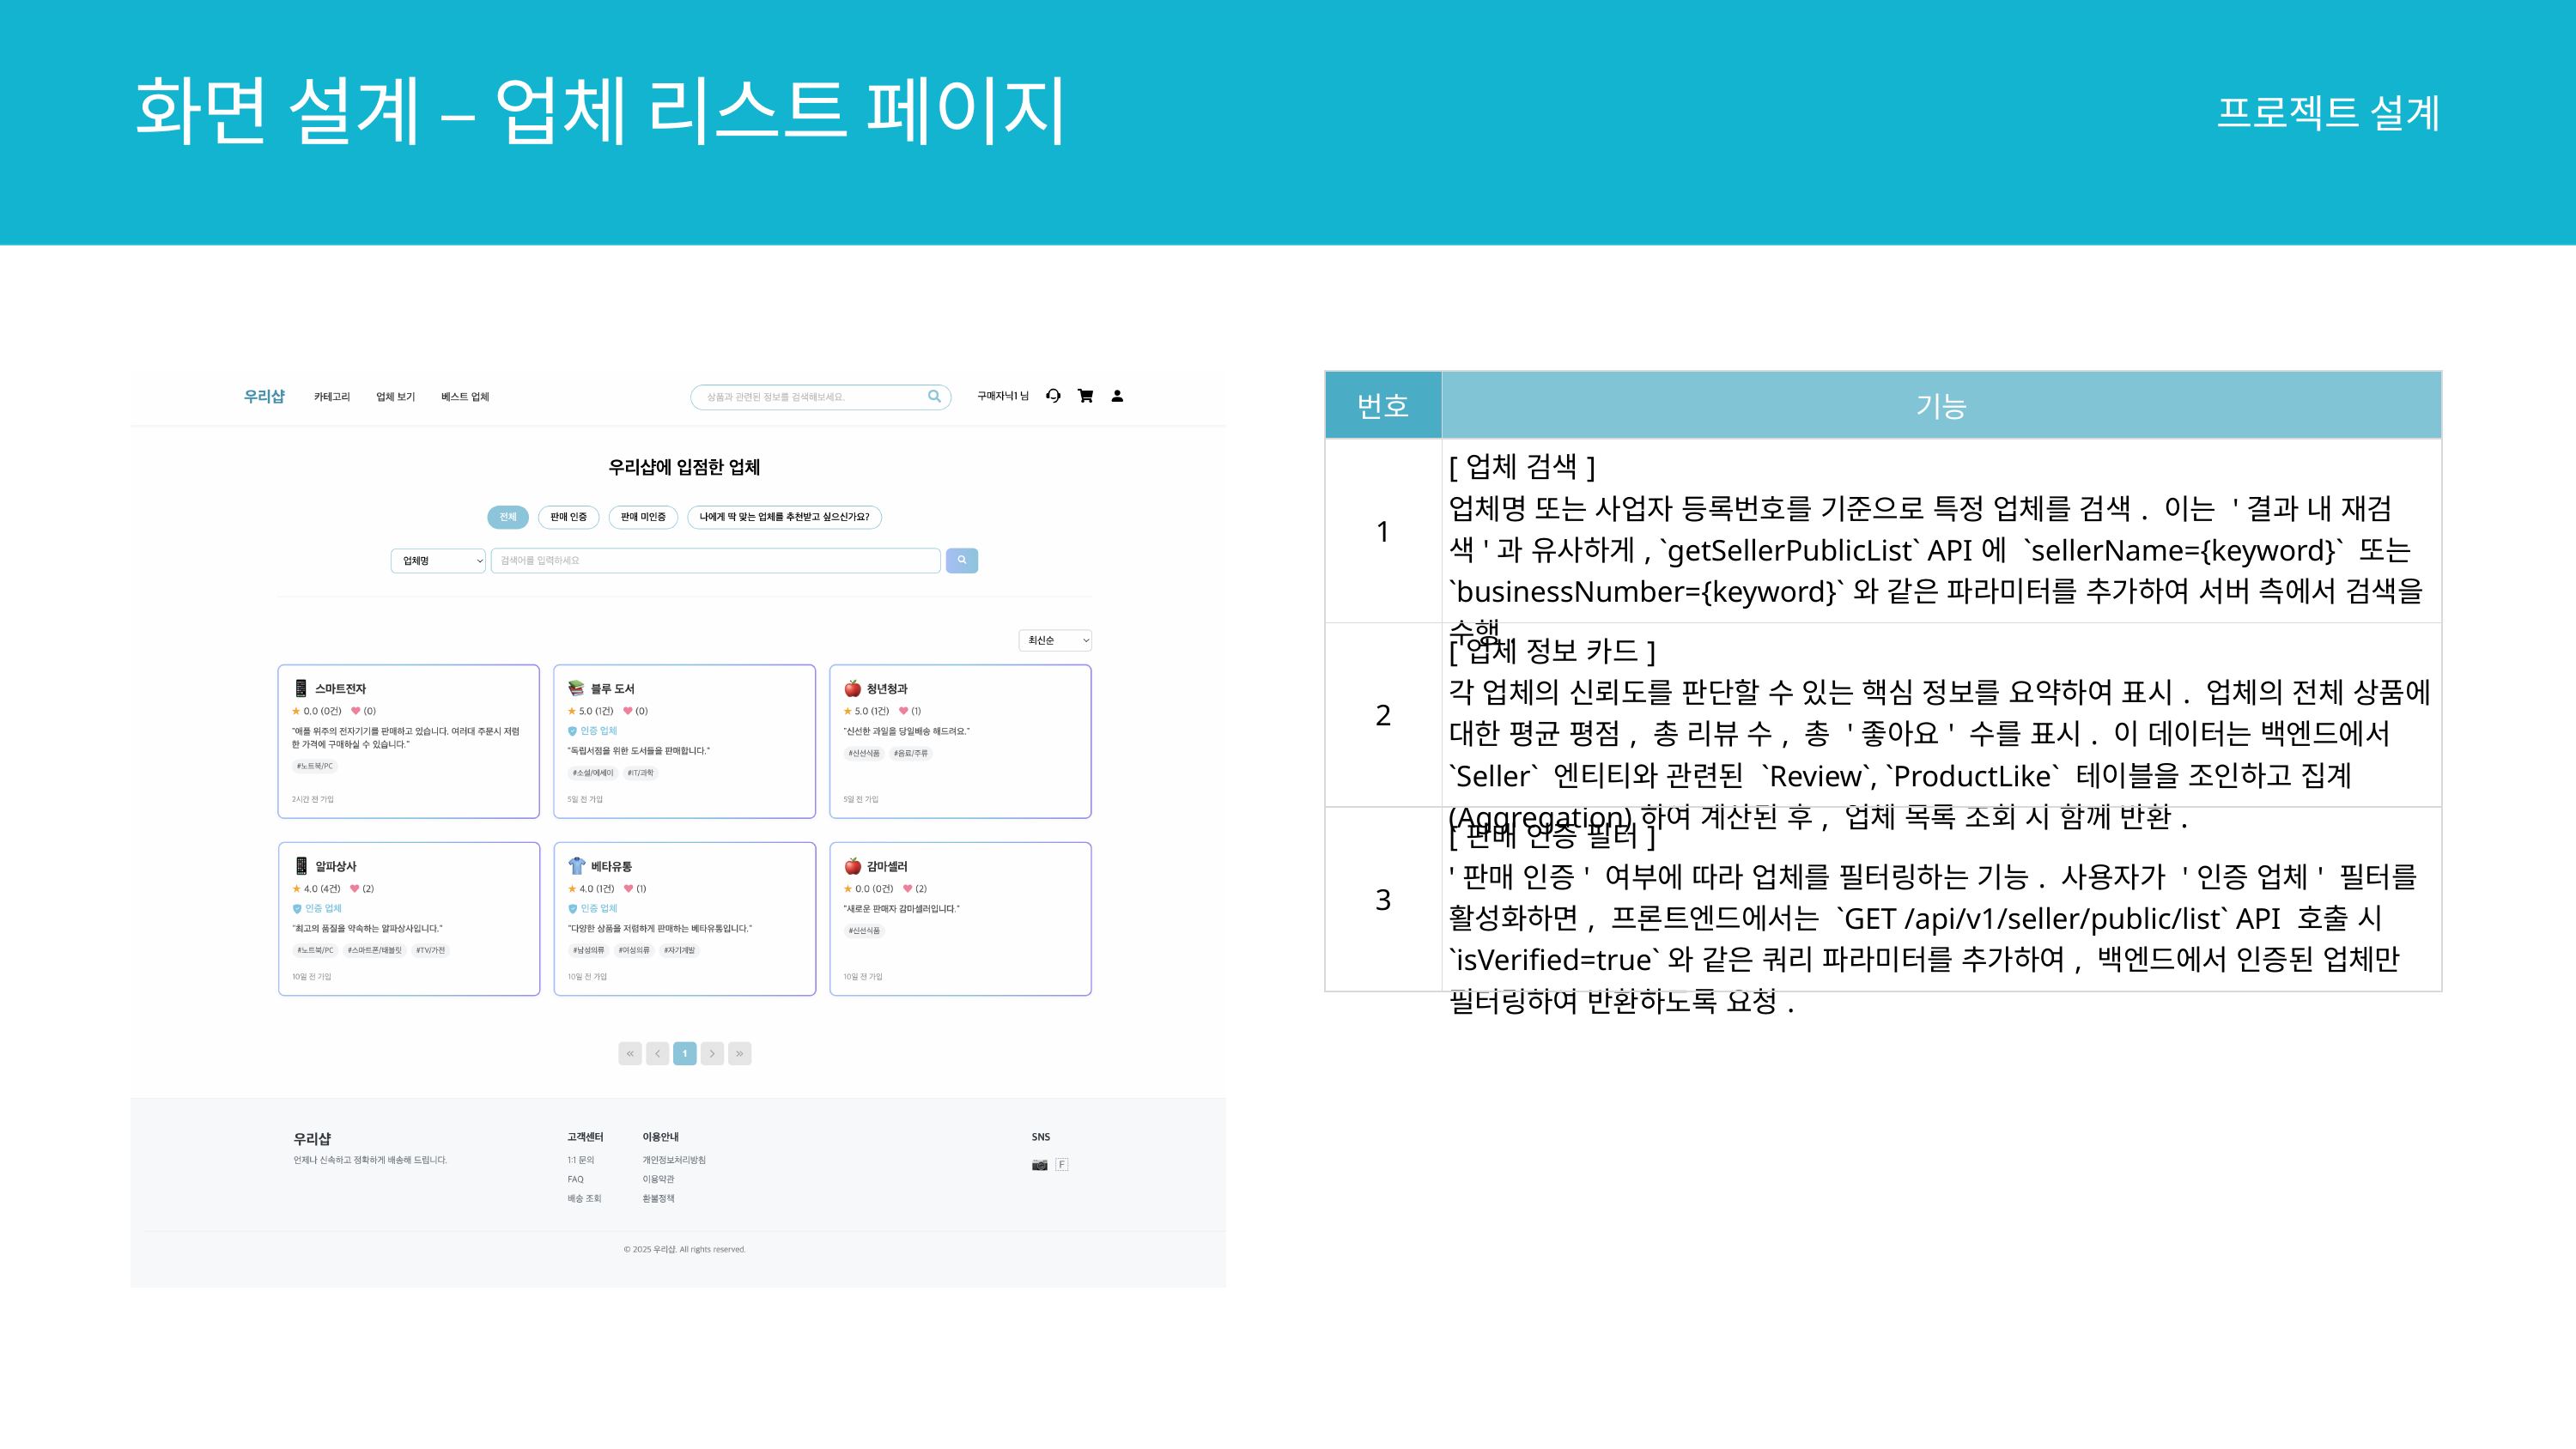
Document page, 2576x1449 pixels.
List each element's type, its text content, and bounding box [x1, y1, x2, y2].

table_cell 2 [1326, 623, 1442, 806]
table_cell 1 [1326, 440, 1442, 622]
table_cell 3 [1326, 808, 1442, 991]
table_cell [판매 인증 필터] '판매 인증' 여부에 따라 업체를 필터링하는 기능. 사용자가 '인증 업체' 필터를 활성화하면, 프론트엔드에서는 `GET /api/v1/seller/public/list` API 호출 시 `isVerified=true`와 같은 쿼리 파라미터를 추가하여, 백엔드에서 인증된 업체만 필터링하여 반환하도록 요청. [1443, 808, 2441, 991]
table_header 번호 [1326, 372, 1442, 438]
text_box [0, 0, 2576, 246]
text_box 화면 설계 – 업체 리스트 페이지 [134, 51, 1325, 155]
text_box 프로젝트 설계 [1895, 82, 2442, 136]
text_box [130, 370, 1226, 1288]
table_cell [업체 정보 카드] 각 업체의 신뢰도를 판단할 수 있는 핵심 정보를 요약하여 표시. 업체의 전체 상품에 대한 평균 평점, 총 리뷰 수, 총 '좋아요' 수를 표시. 이 데이터는 백엔드에서 `Seller` 엔티티와 관련된 `Review`, `ProductLike` 테이블을 조인하고 집계(Aggregation)하여 계산된 후, 업체 목록 조회 시 함께 반환. [1443, 623, 2441, 806]
table_header 기능 [1443, 372, 2441, 438]
table_cell [업체 검색] 업체명 또는 사업자 등록번호를 기준으로 특정 업체를 검색. 이는 '결과 내 재검색'과 유사하게, `getSellerPublicList` API에 `sellerName={keyword}` 또는 `businessNumber={keyword}`와 같은 파라미터를 추가하여 서버 측에서 검색을 수행. [1443, 440, 2441, 622]
